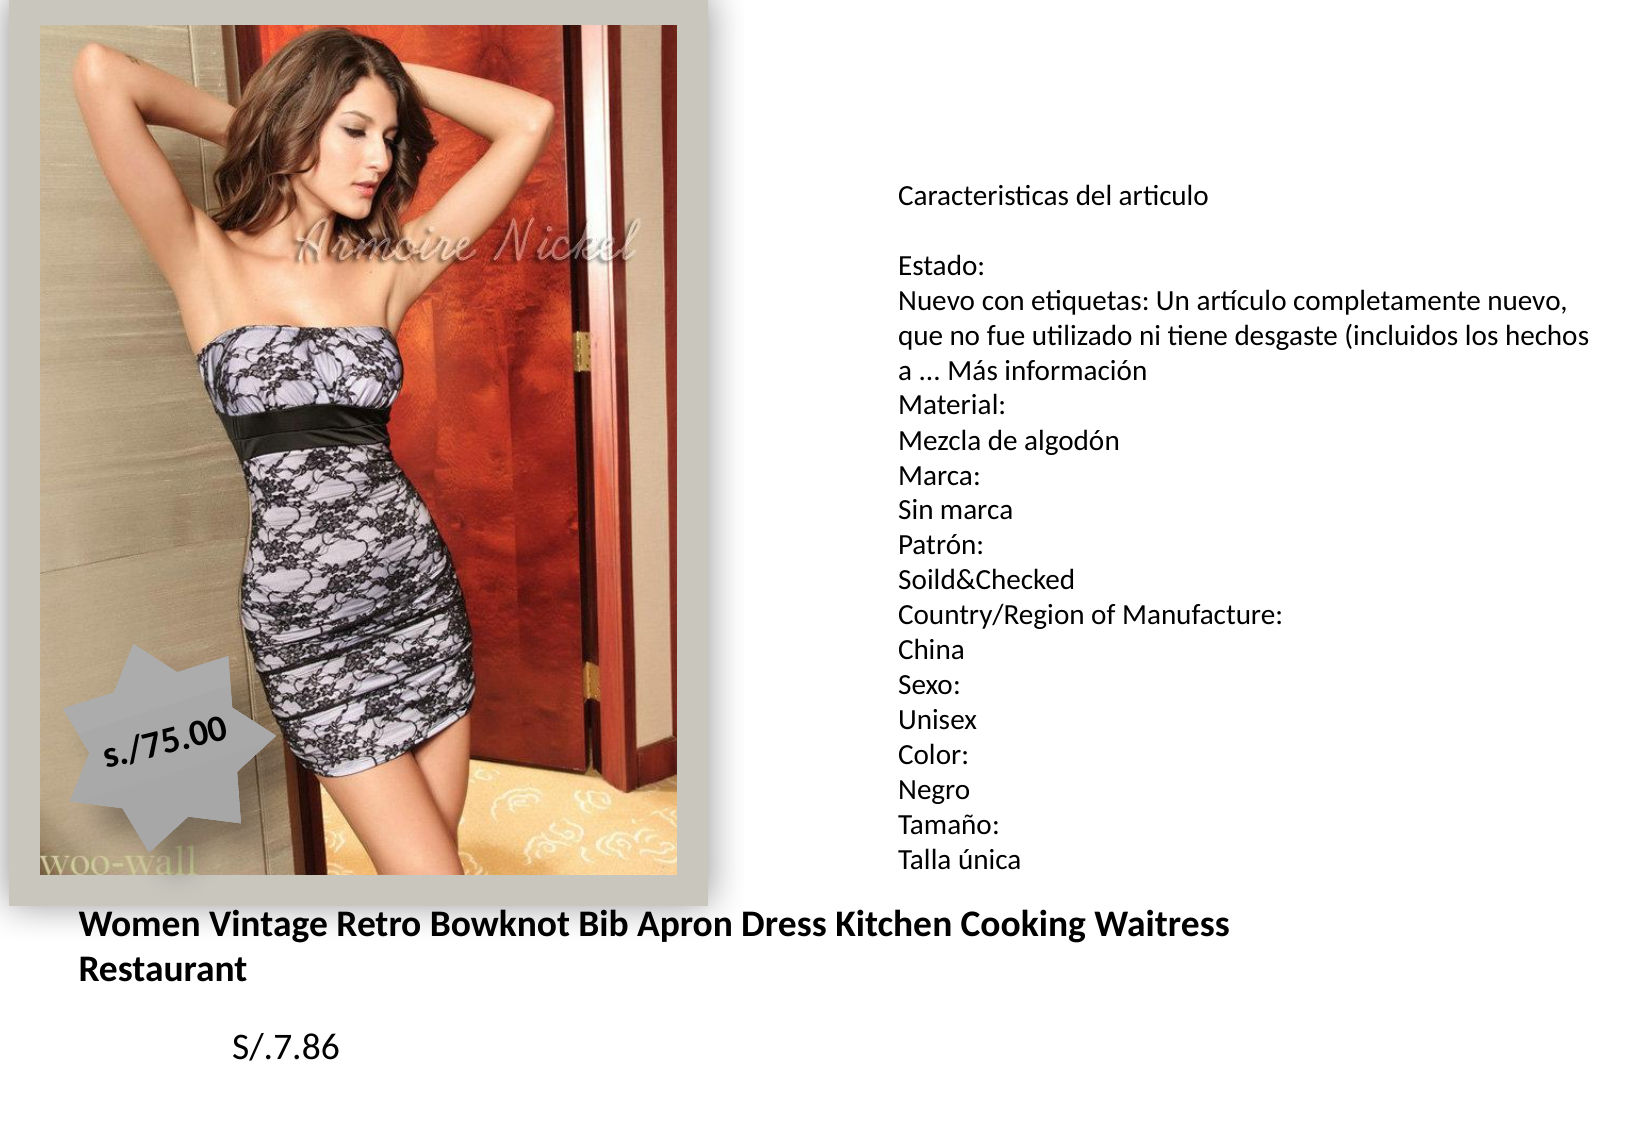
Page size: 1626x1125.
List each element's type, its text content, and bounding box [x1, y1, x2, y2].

text_box Women Vintage Retro Bowknot Bib Apron Dress Kitchen Cooking Waitress Restaurant [63, 891, 1315, 997]
text_box S/.7.86 [217, 1014, 355, 1075]
picture [39, 24, 678, 875]
text_box Caracteristicas del articulo Estado: Nuevo con etiquetas: Un artículo completamente nuevo, que no fue utilizado ni tiene desgaste (incluidos los hechos a ... Más información Material: Mezcla de algodón Marca: Sin marca Patrón: Soild&Checked Country/Region of Manufacture: China Sexo: Unisex Color: Negro Tamaño: Talla única [883, 168, 1625, 883]
